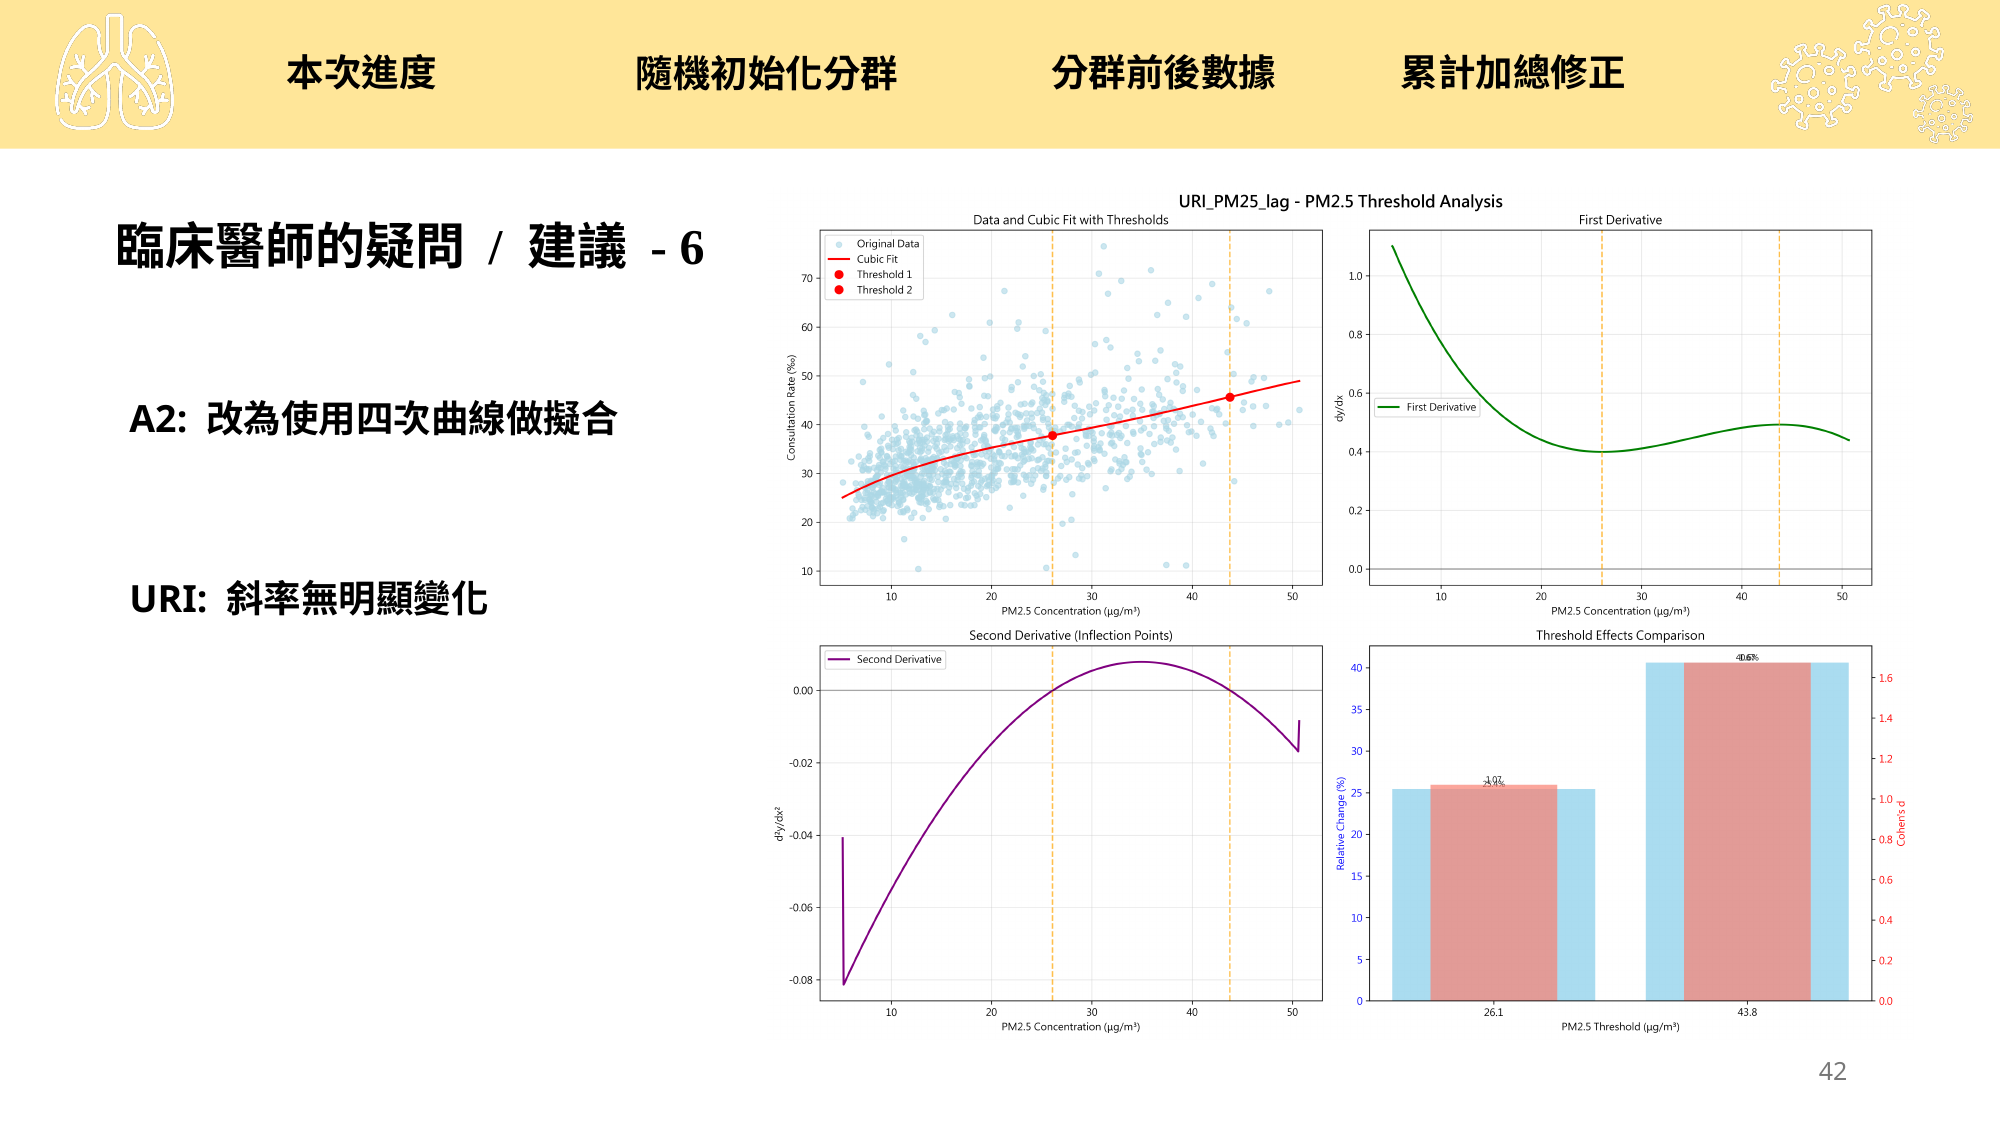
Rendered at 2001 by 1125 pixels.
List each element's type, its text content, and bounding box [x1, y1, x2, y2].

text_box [1030, 27, 1298, 117]
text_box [1379, 26, 1647, 117]
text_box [602, 27, 924, 118]
picture [54, 12, 174, 132]
picture [1770, 2, 1974, 144]
text_box 臨床醫師的疑問 / 建議 - 6 [100, 207, 720, 283]
picture [766, 186, 1915, 1040]
text_box A2: 改為使用四次曲線做擬合 URI: 斜率無明顯變化 [114, 342, 766, 628]
text_box [0, 0, 2000, 150]
text_box 本次進度 [271, 41, 452, 102]
slide_number 42 [1412, 1042, 1863, 1103]
